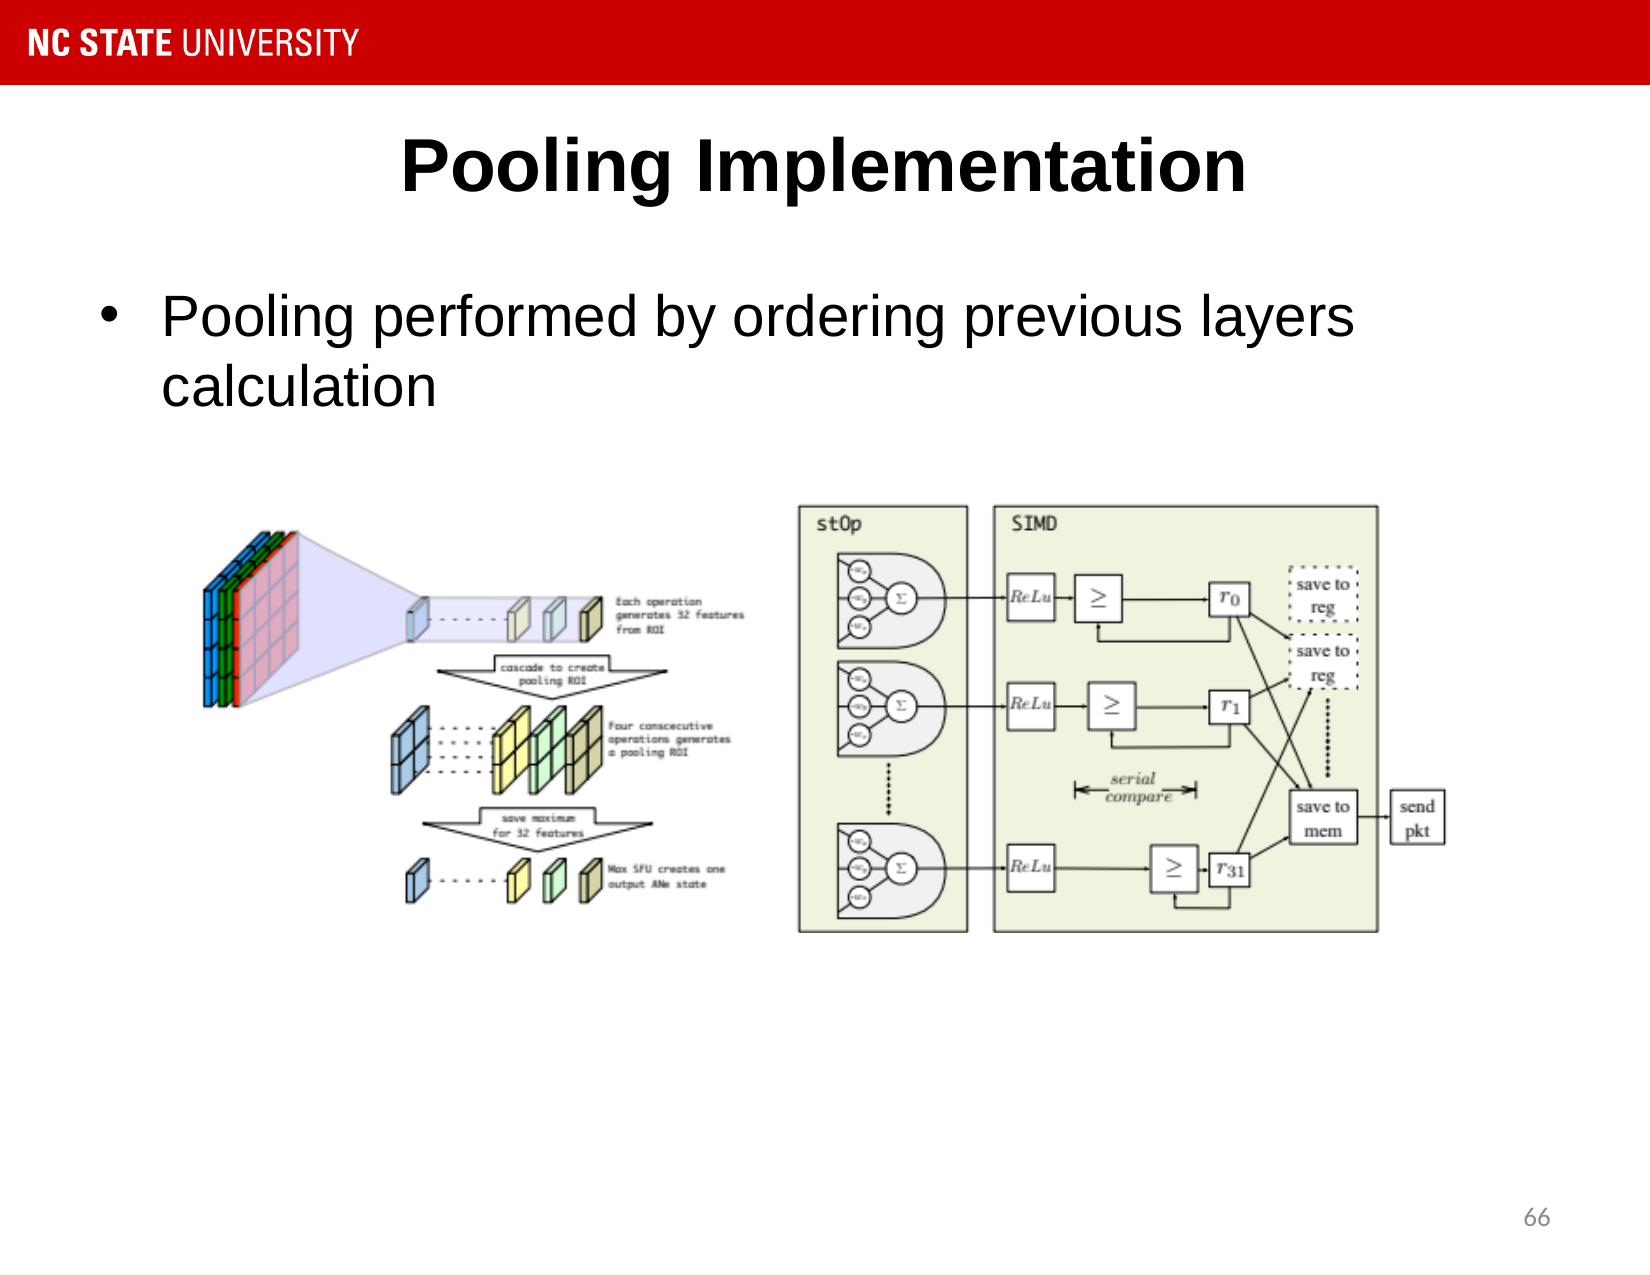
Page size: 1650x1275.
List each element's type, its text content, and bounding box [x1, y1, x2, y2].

list Pooling performed by ordering previous layers calculation [82, 270, 1568, 848]
slide_number 66 [1182, 1181, 1568, 1250]
picture [794, 500, 1448, 933]
picture [198, 525, 745, 906]
title Pooling Implementation [82, 81, 1568, 242]
picture [0, 0, 1650, 85]
